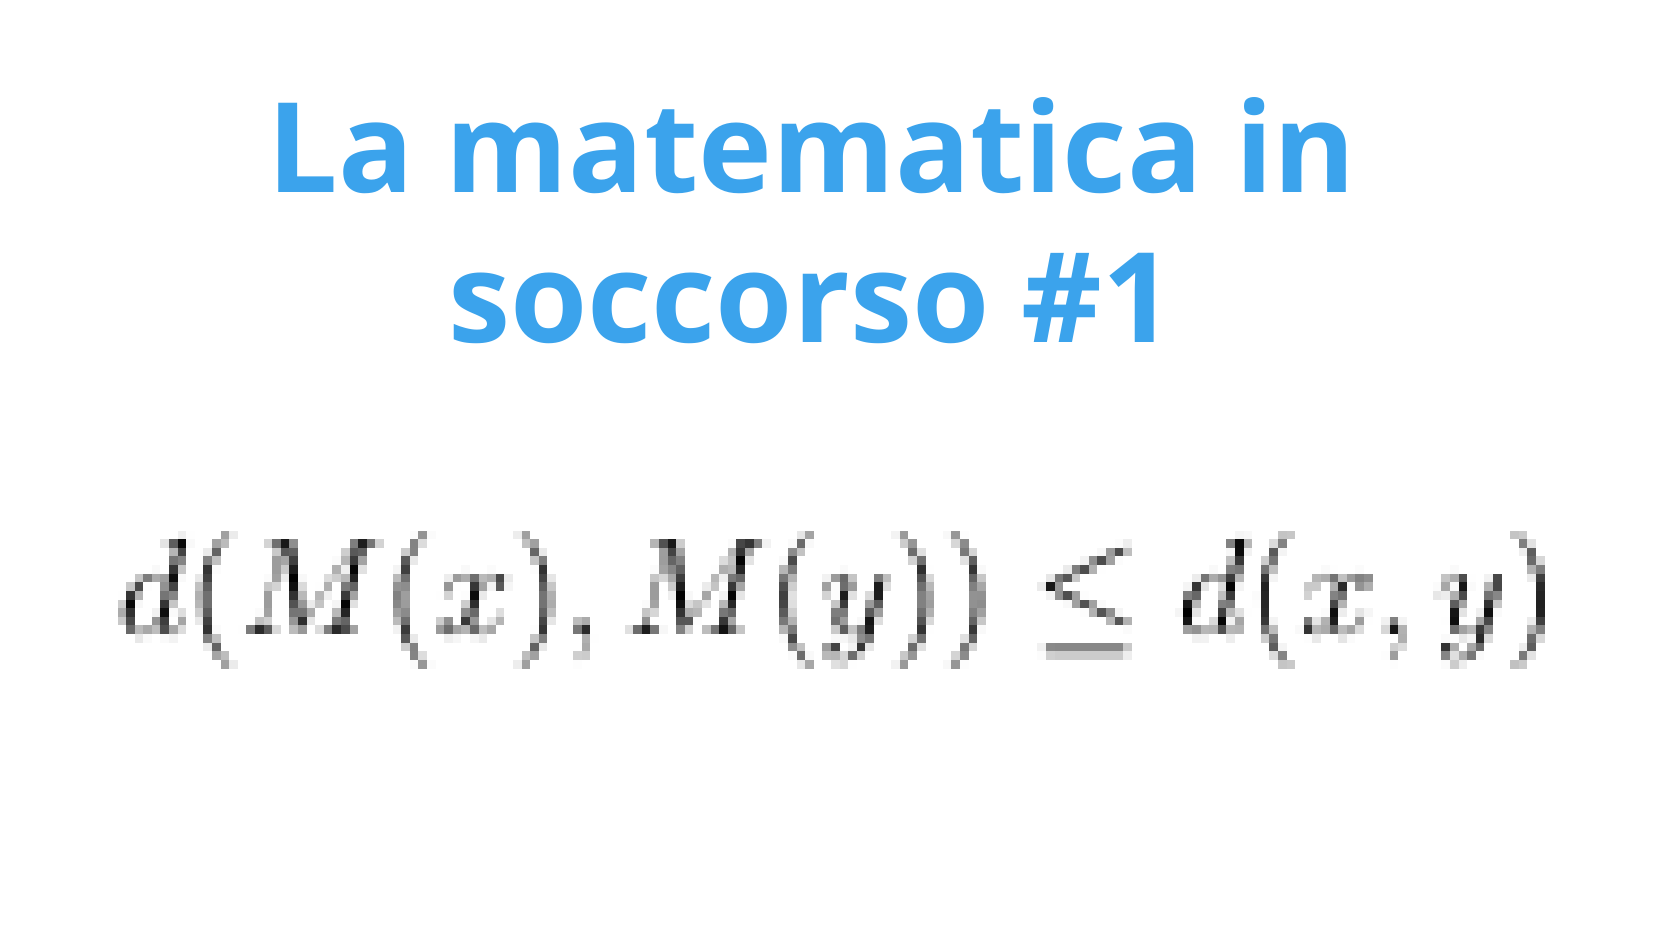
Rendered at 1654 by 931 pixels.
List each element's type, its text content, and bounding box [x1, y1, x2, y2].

picture [118, 531, 1545, 669]
text_box La matematica in soccorso #1 [147, 140, 1476, 295]
